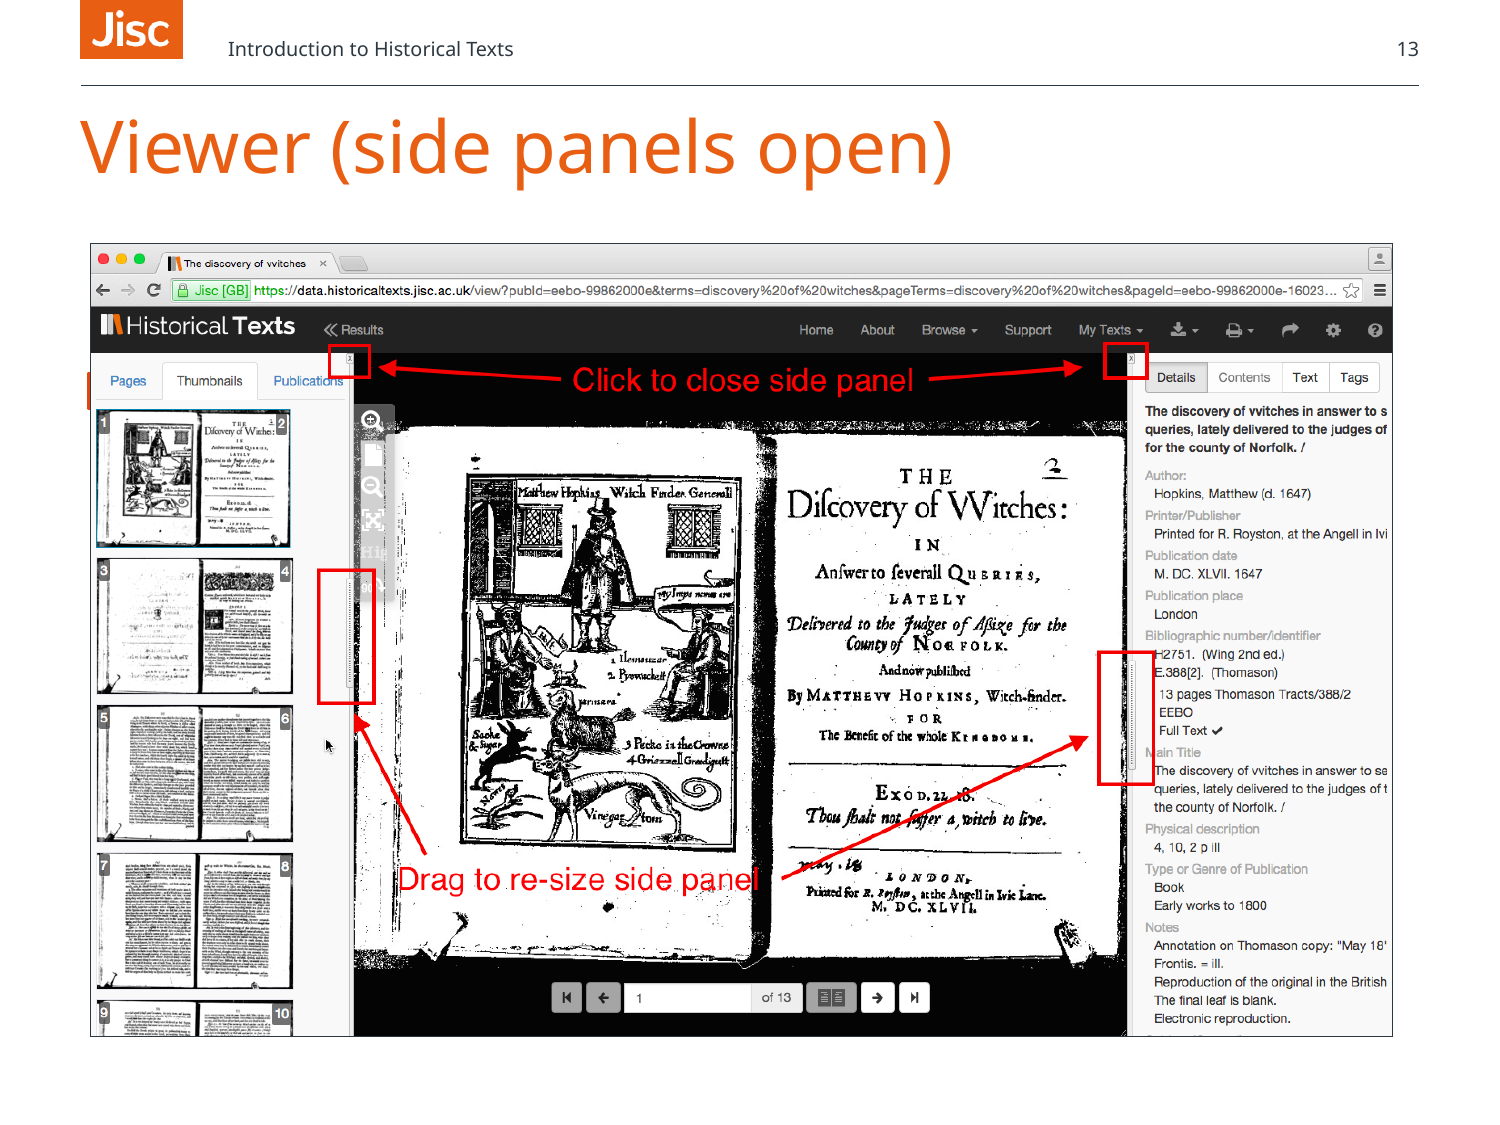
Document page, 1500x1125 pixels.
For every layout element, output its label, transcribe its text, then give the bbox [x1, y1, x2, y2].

title Viewer (side panels open) [80, 85, 1301, 276]
picture [80, 0, 183, 59]
footer Introduction to Historical Texts [228, 39, 1102, 64]
picture [90, 243, 1394, 1037]
slide_number 13 [1338, 39, 1420, 64]
